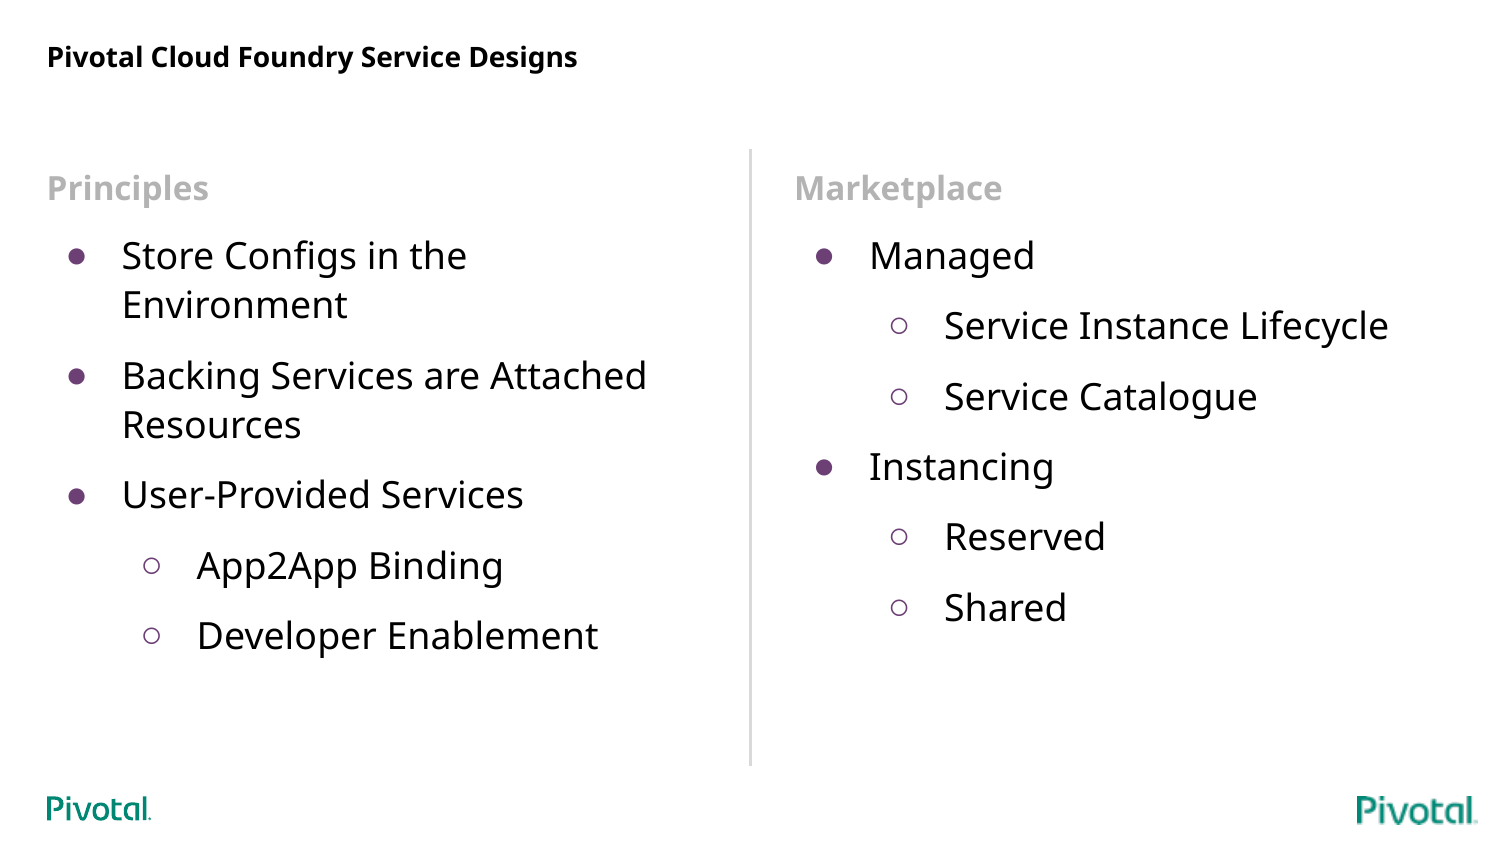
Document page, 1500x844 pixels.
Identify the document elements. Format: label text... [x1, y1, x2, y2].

picture [1357, 796, 1478, 825]
title Pivotal Cloud Foundry Service Designs [31, 24, 1454, 90]
list Principles Store Configs in the Environment Backing Services are Attached Resources User-Provided Services App2App Binding Developer Enablement [31, 147, 707, 767]
list Marketplace Managed Service Instance Lifecycle Service Catalogue Instancing Reserved Shared [778, 147, 1455, 767]
